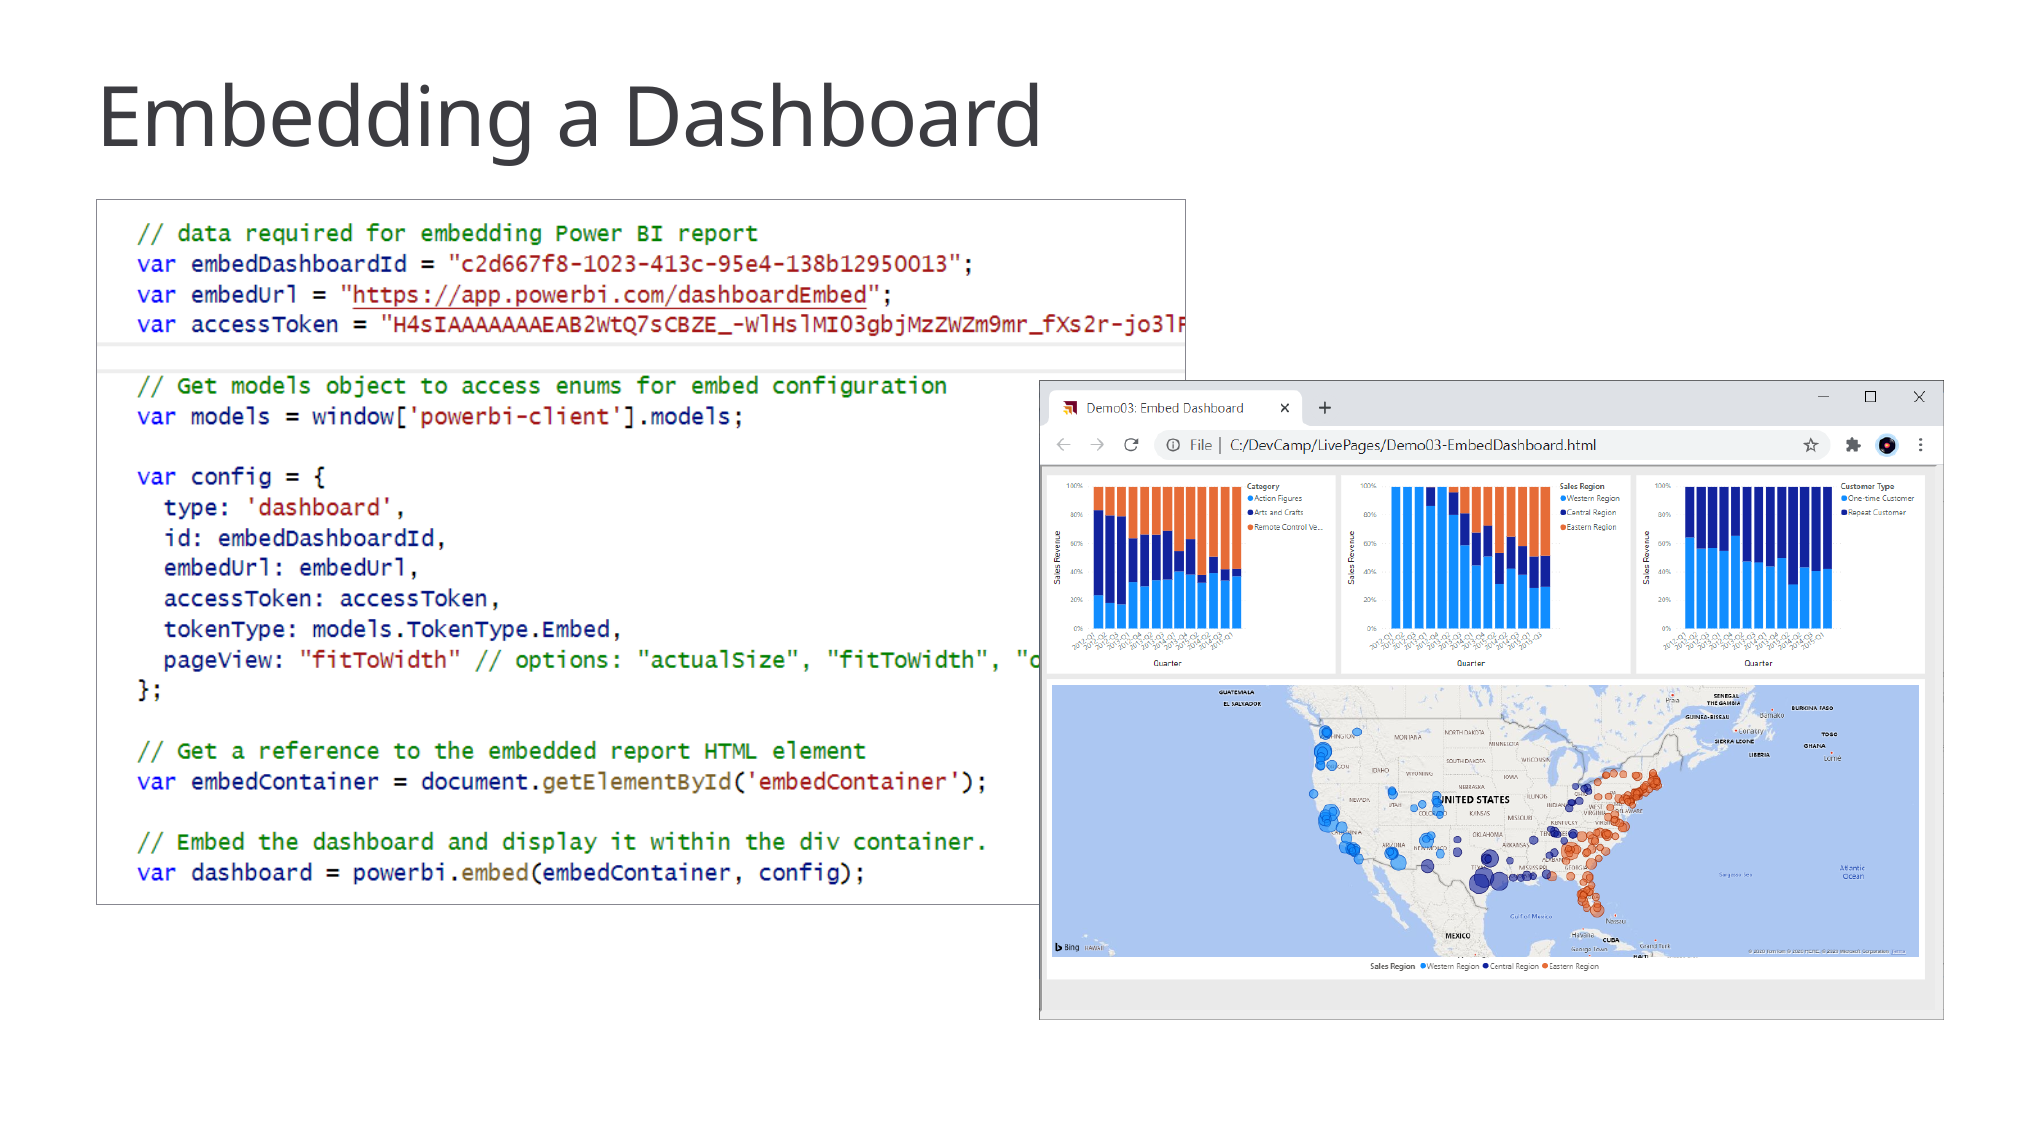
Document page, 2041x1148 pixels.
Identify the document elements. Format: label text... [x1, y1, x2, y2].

picture [96, 198, 1944, 1021]
title Embedding a Dashboard [96, 75, 1941, 166]
